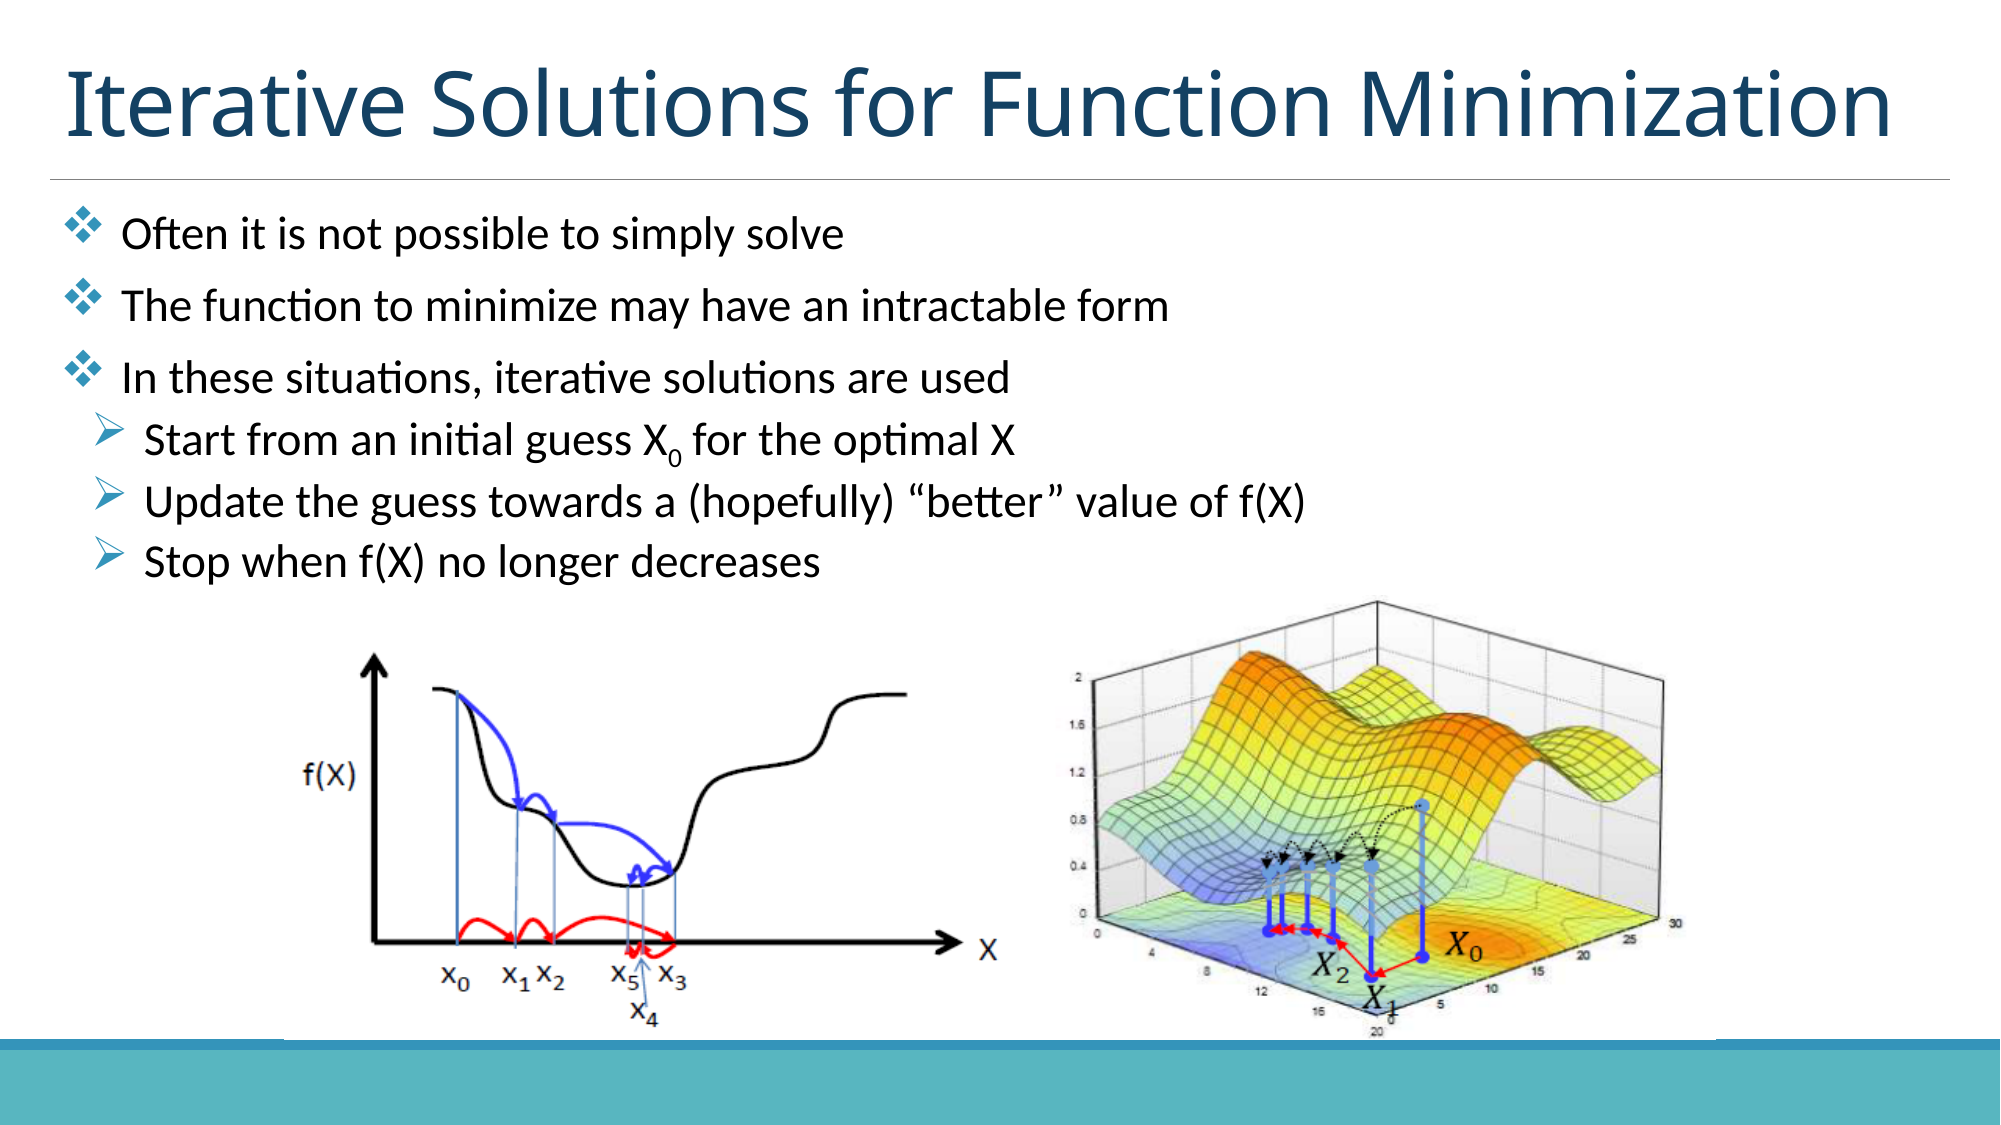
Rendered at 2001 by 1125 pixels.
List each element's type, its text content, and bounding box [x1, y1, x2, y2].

picture [283, 594, 1717, 1040]
title Iterative Solutions for Function Minimization [50, 47, 1950, 163]
